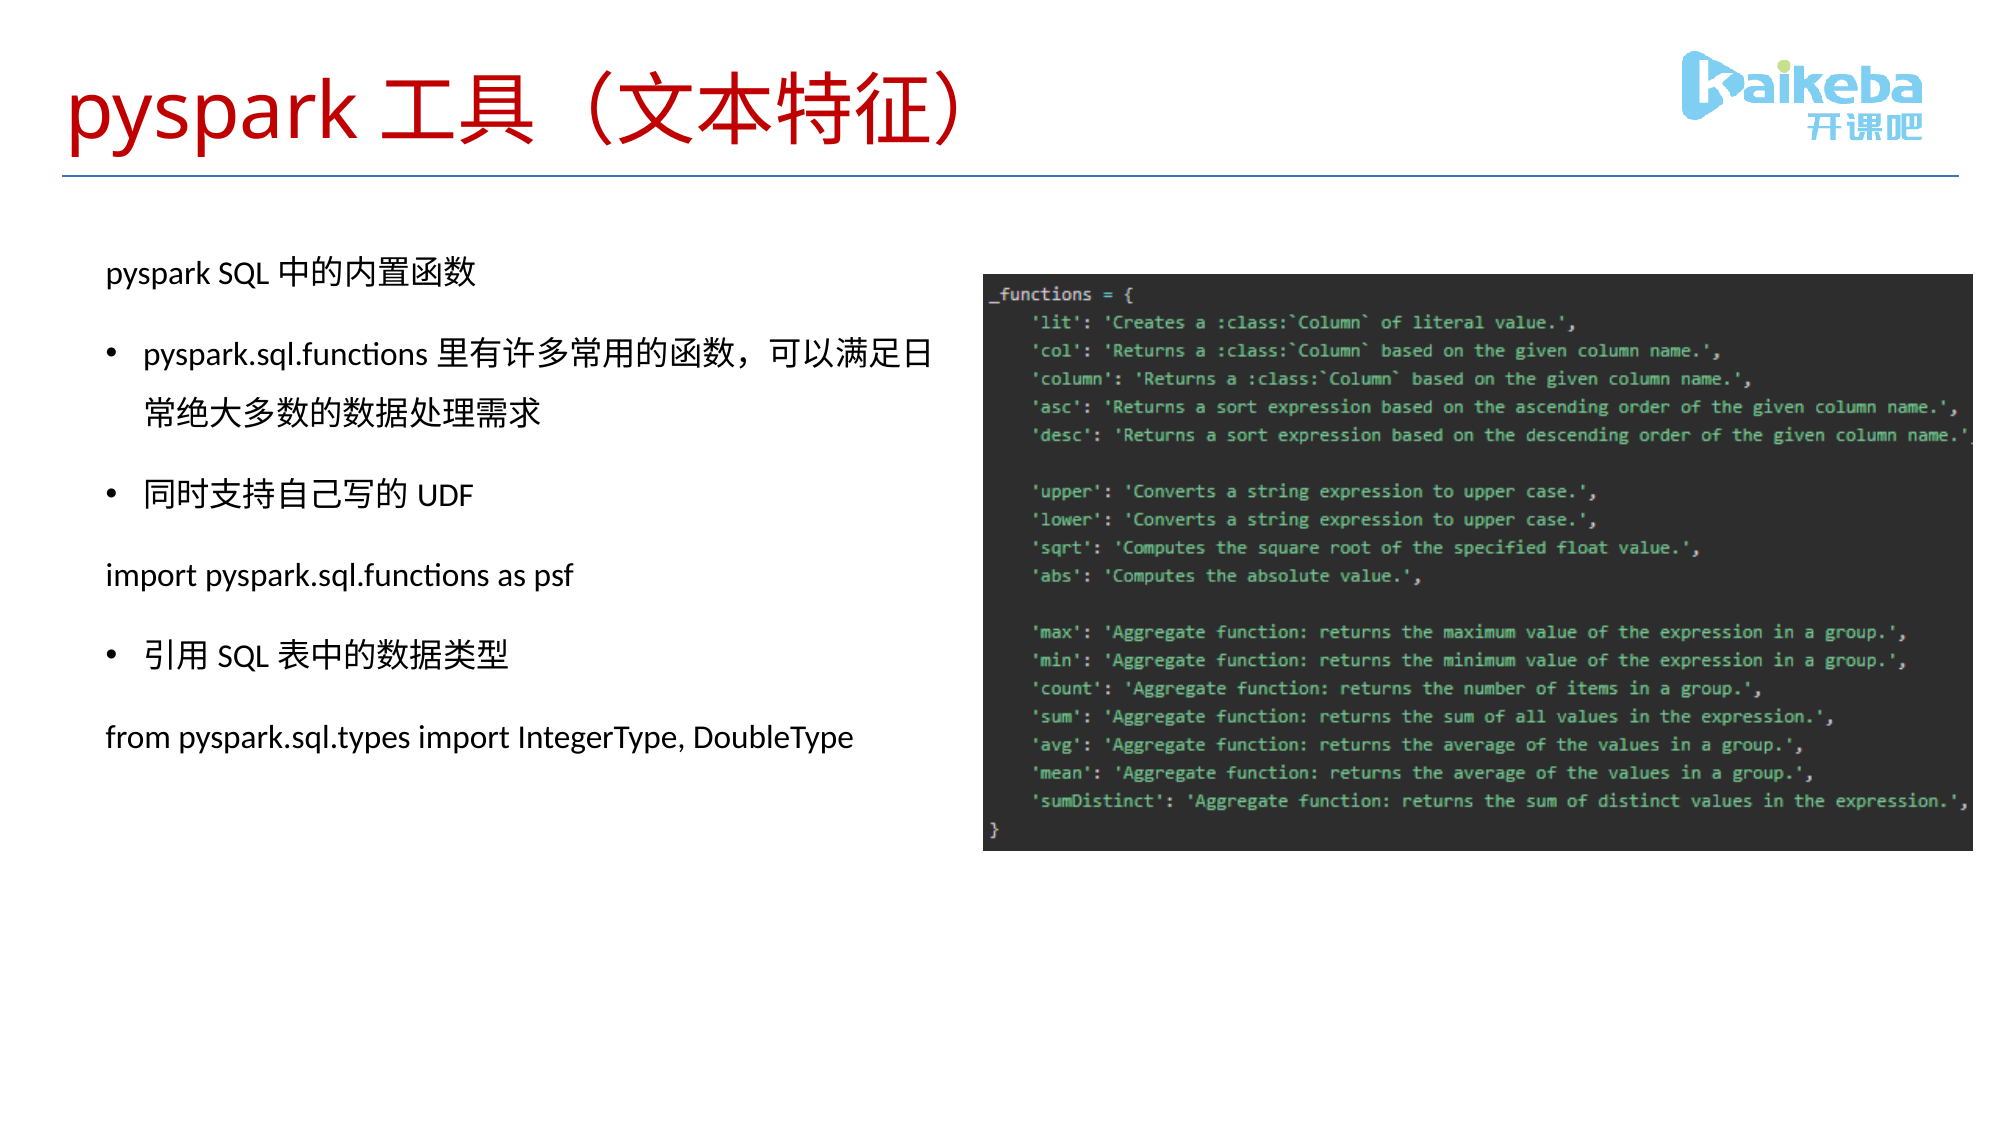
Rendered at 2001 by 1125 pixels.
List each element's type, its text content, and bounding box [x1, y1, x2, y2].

picture [983, 273, 1974, 851]
text_box pyspark SQL中的内置函数 pyspark.sql.functions里有许多常用的函数，可以满足日常绝大多数的数据处理需求 同时支持自己写的UDF import pyspark.sql.functions as psf 引用SQL表中的数据类型 from pyspark.sql.types import IntegerType, DoubleType [98, 224, 961, 915]
title pyspark工具（文本特征） [57, 59, 1728, 167]
